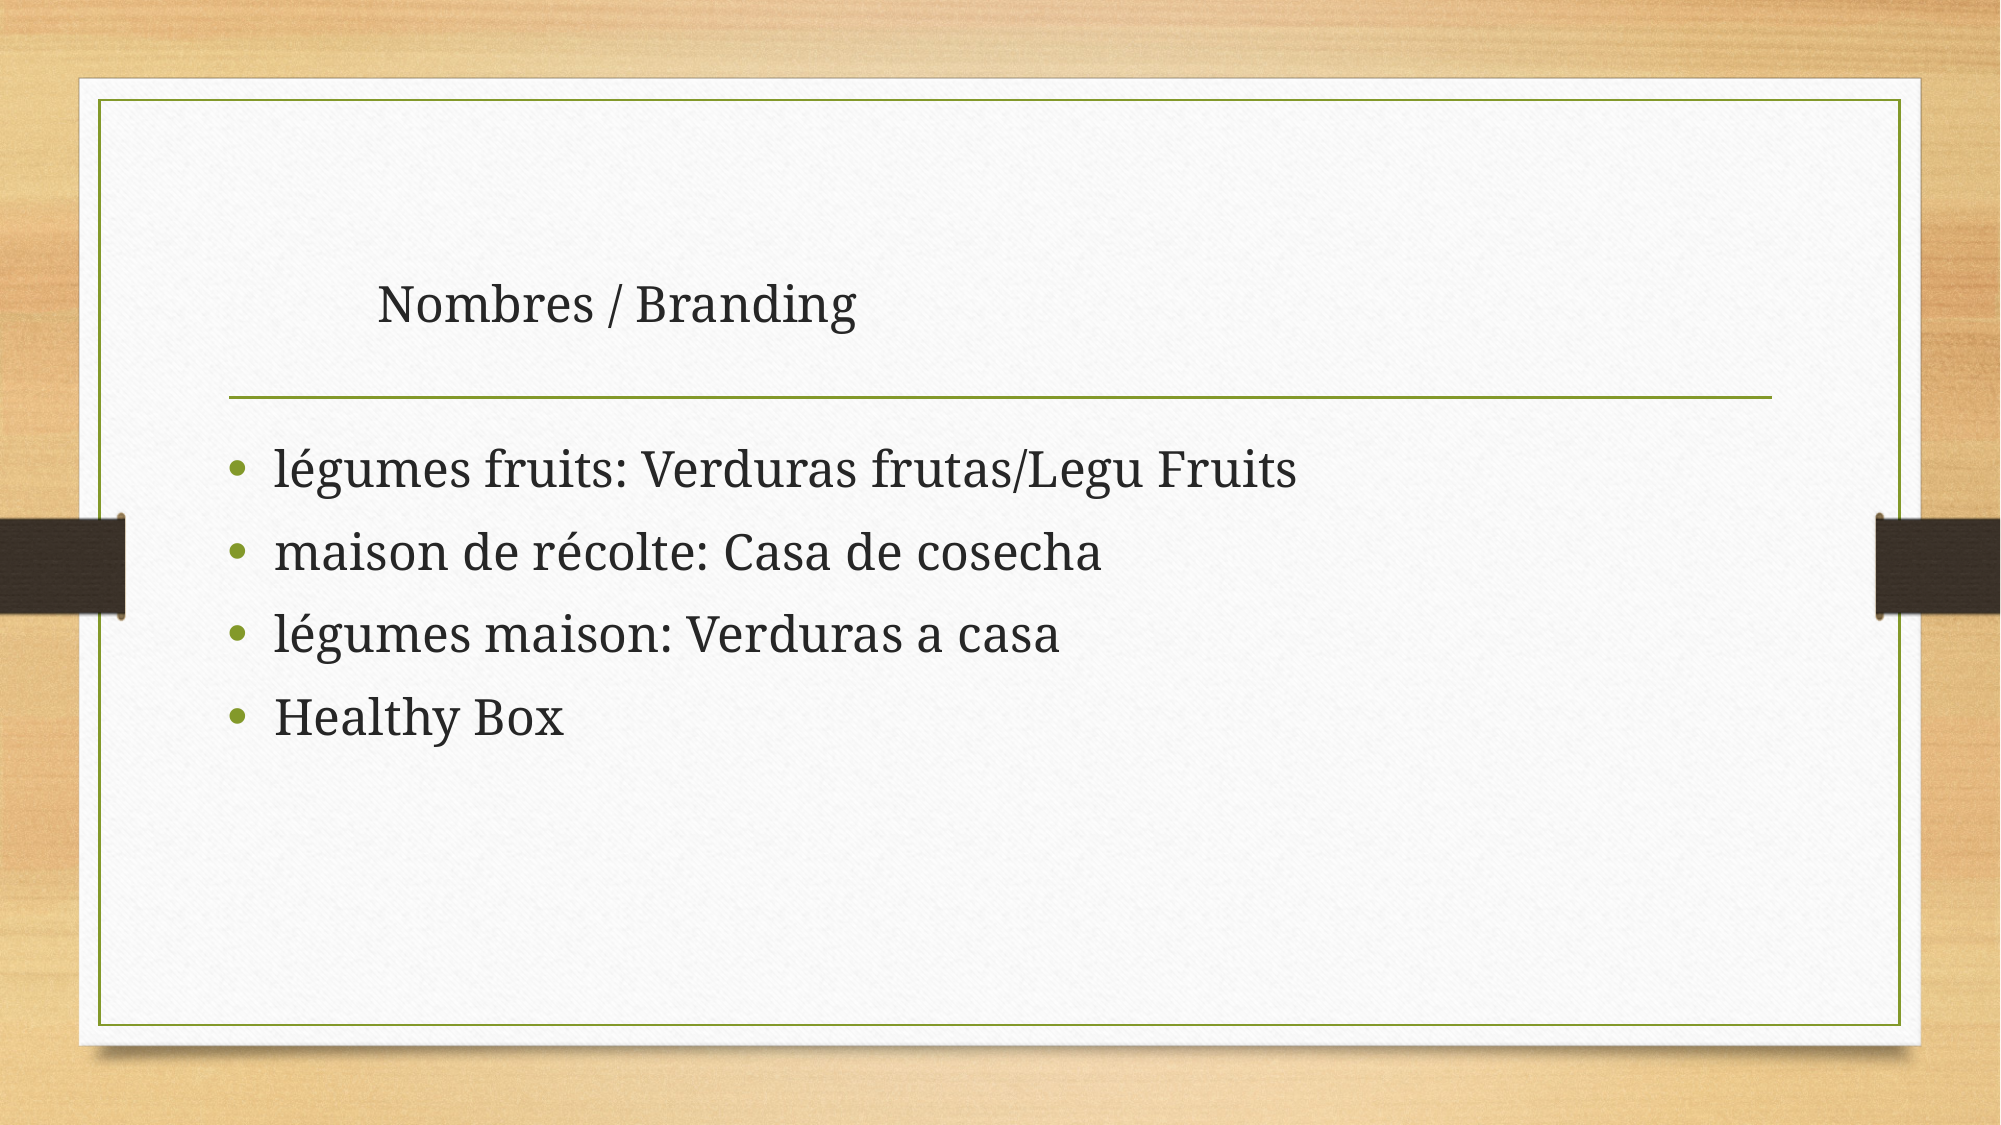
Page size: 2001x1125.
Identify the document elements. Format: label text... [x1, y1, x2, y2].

list Nombres / Branding légumes fruits: Verduras frutas/Legu Fruits maison de récolte: Casa de cosecha légumes maison: Verduras a casa Healthy Box [212, 182, 1788, 959]
picture [0, 0, 2001, 1125]
